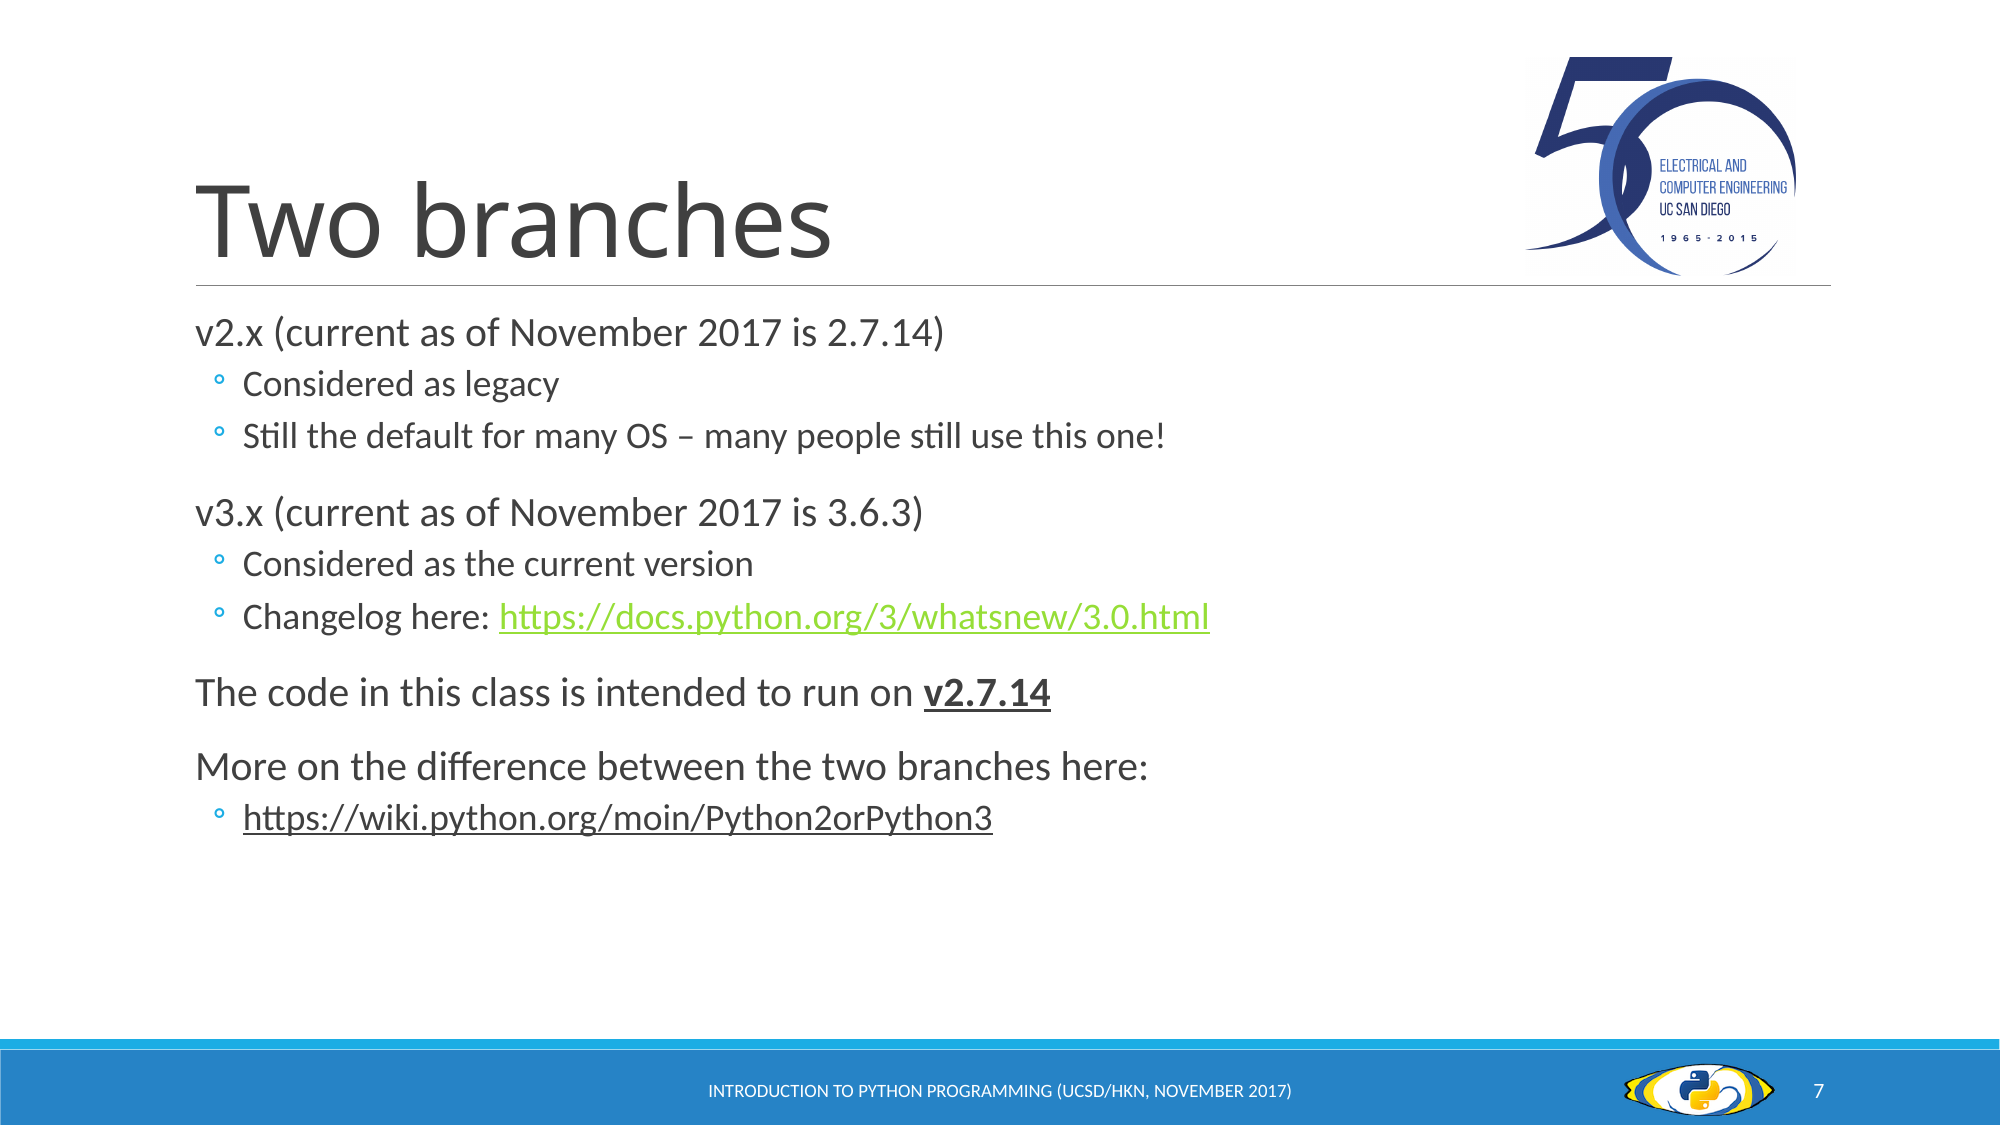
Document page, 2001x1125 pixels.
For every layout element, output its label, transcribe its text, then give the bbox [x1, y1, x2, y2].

title Two branches [180, 47, 1830, 285]
footer Introduction to Python Programming (UCSD/HKN, November 2017) [604, 1059, 1396, 1120]
slide_number 7 [1624, 1059, 1840, 1120]
list v2.x (current as of November 2017 is 2.7.14) Considered as legacy Still the default for many OS – many people still use this one! v3.x (current as of November 2017 is 3.6.3) Considered as the current version Changelog here: https://docs.python.org/3/whatsnew/3.0.html The code in this class is intended to run on v2.7.14 More on the difference between the two branches here: https://wiki.python.org/moin/Python2orPython3 [180, 302, 1830, 963]
